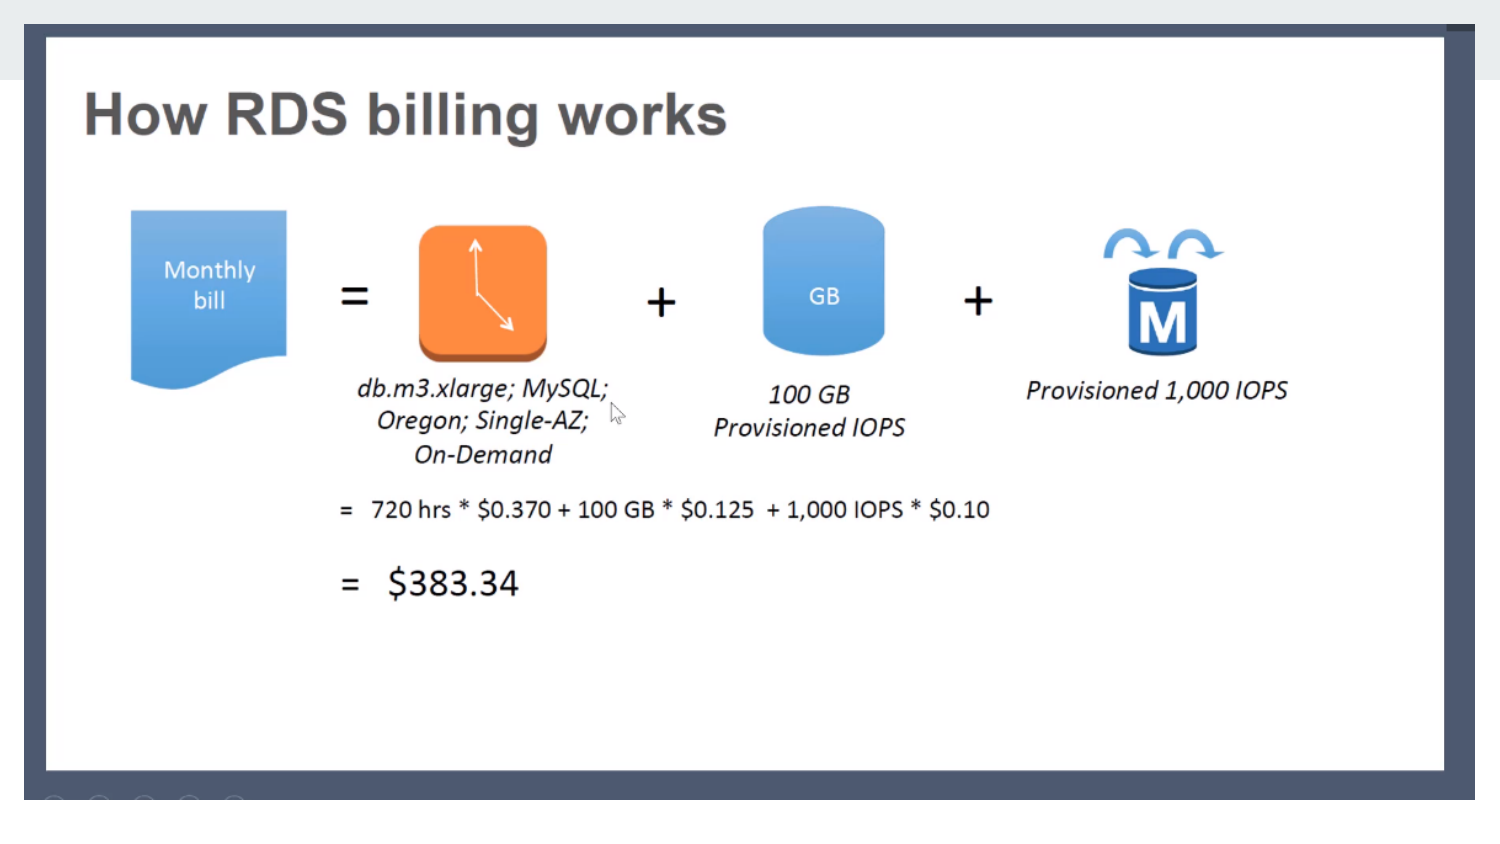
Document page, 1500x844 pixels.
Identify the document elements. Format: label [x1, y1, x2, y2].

picture [24, 24, 1476, 800]
